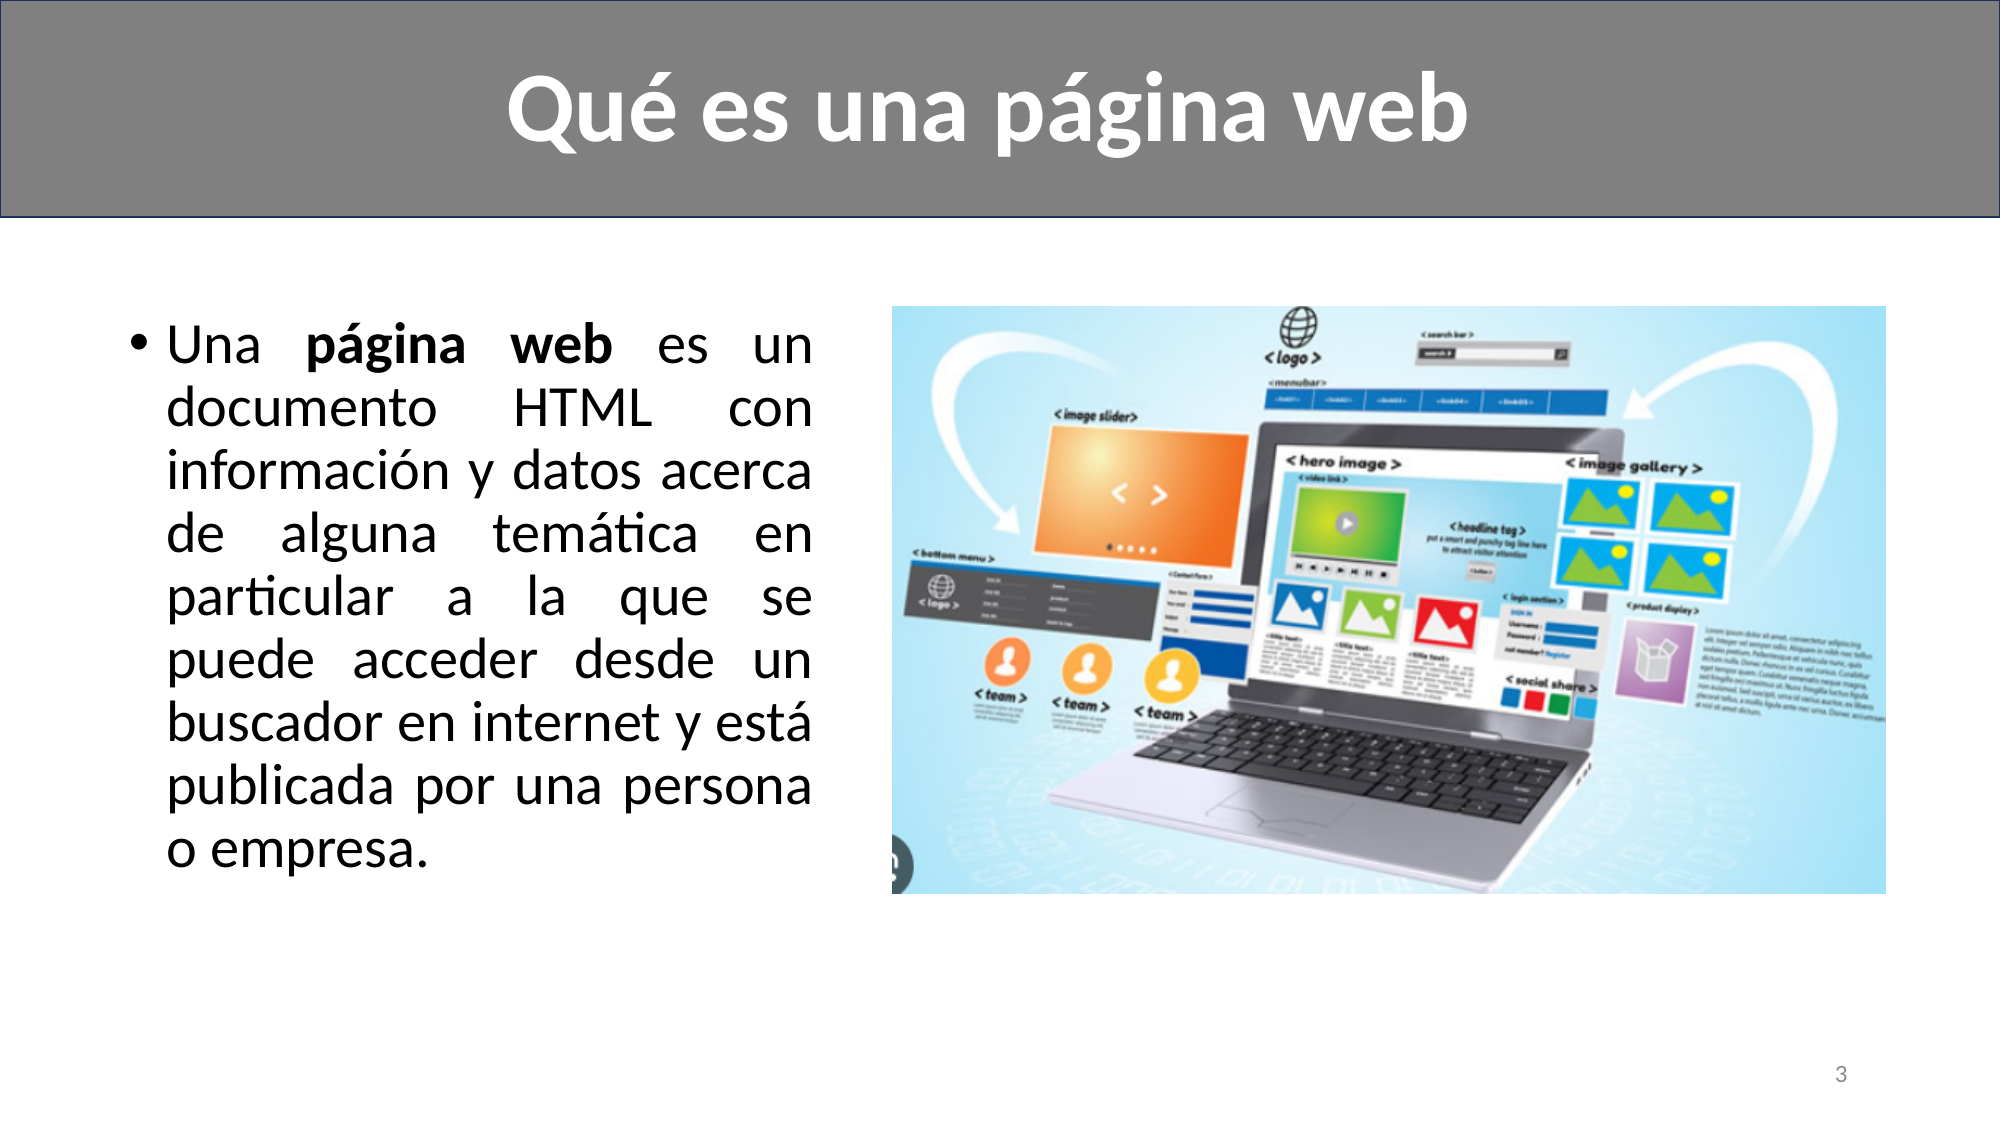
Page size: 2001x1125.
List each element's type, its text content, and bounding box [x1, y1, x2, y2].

list Una página web es un documento HTML con información y datos acerca de alguna temática en particular a la que se puede acceder desde un buscador en internet y está publicada por una persona o empresa. [114, 305, 829, 1013]
slide_number 3 [1412, 1042, 1863, 1103]
title Qué es una página web [0, 0, 2000, 218]
picture [891, 306, 1886, 894]
